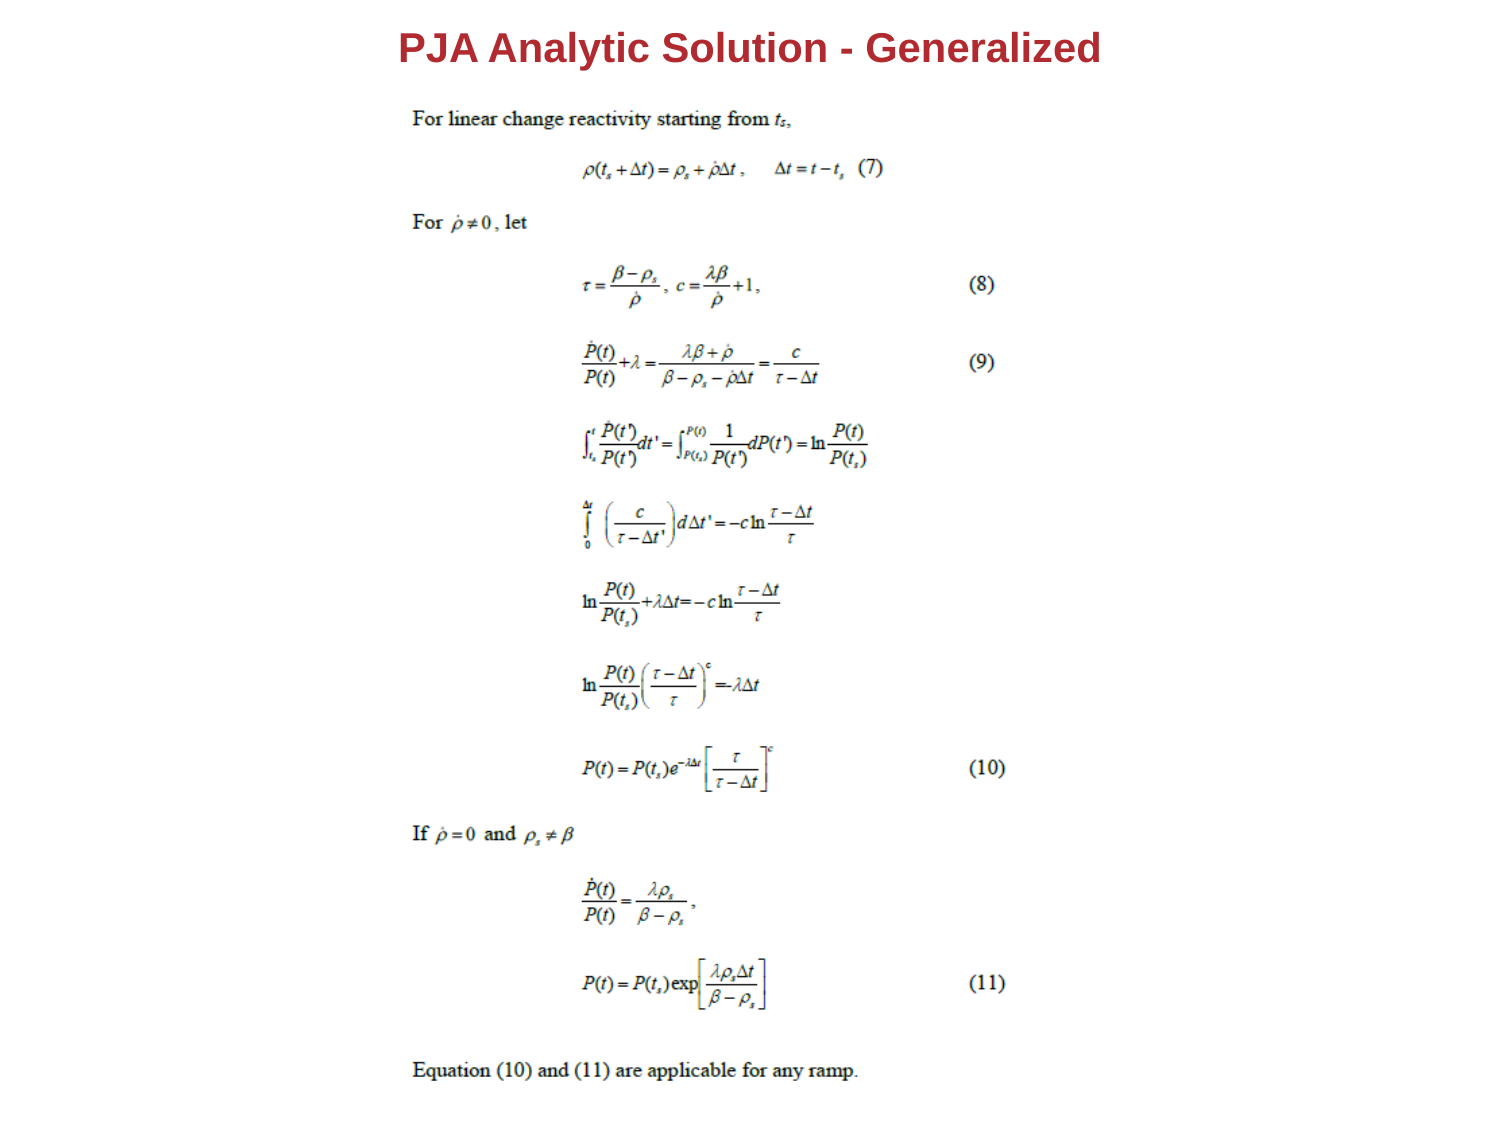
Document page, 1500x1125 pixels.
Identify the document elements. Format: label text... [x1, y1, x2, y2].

title PJA Analytic Solution - Generalized [56, 26, 1444, 80]
picture [358, 108, 1207, 1084]
